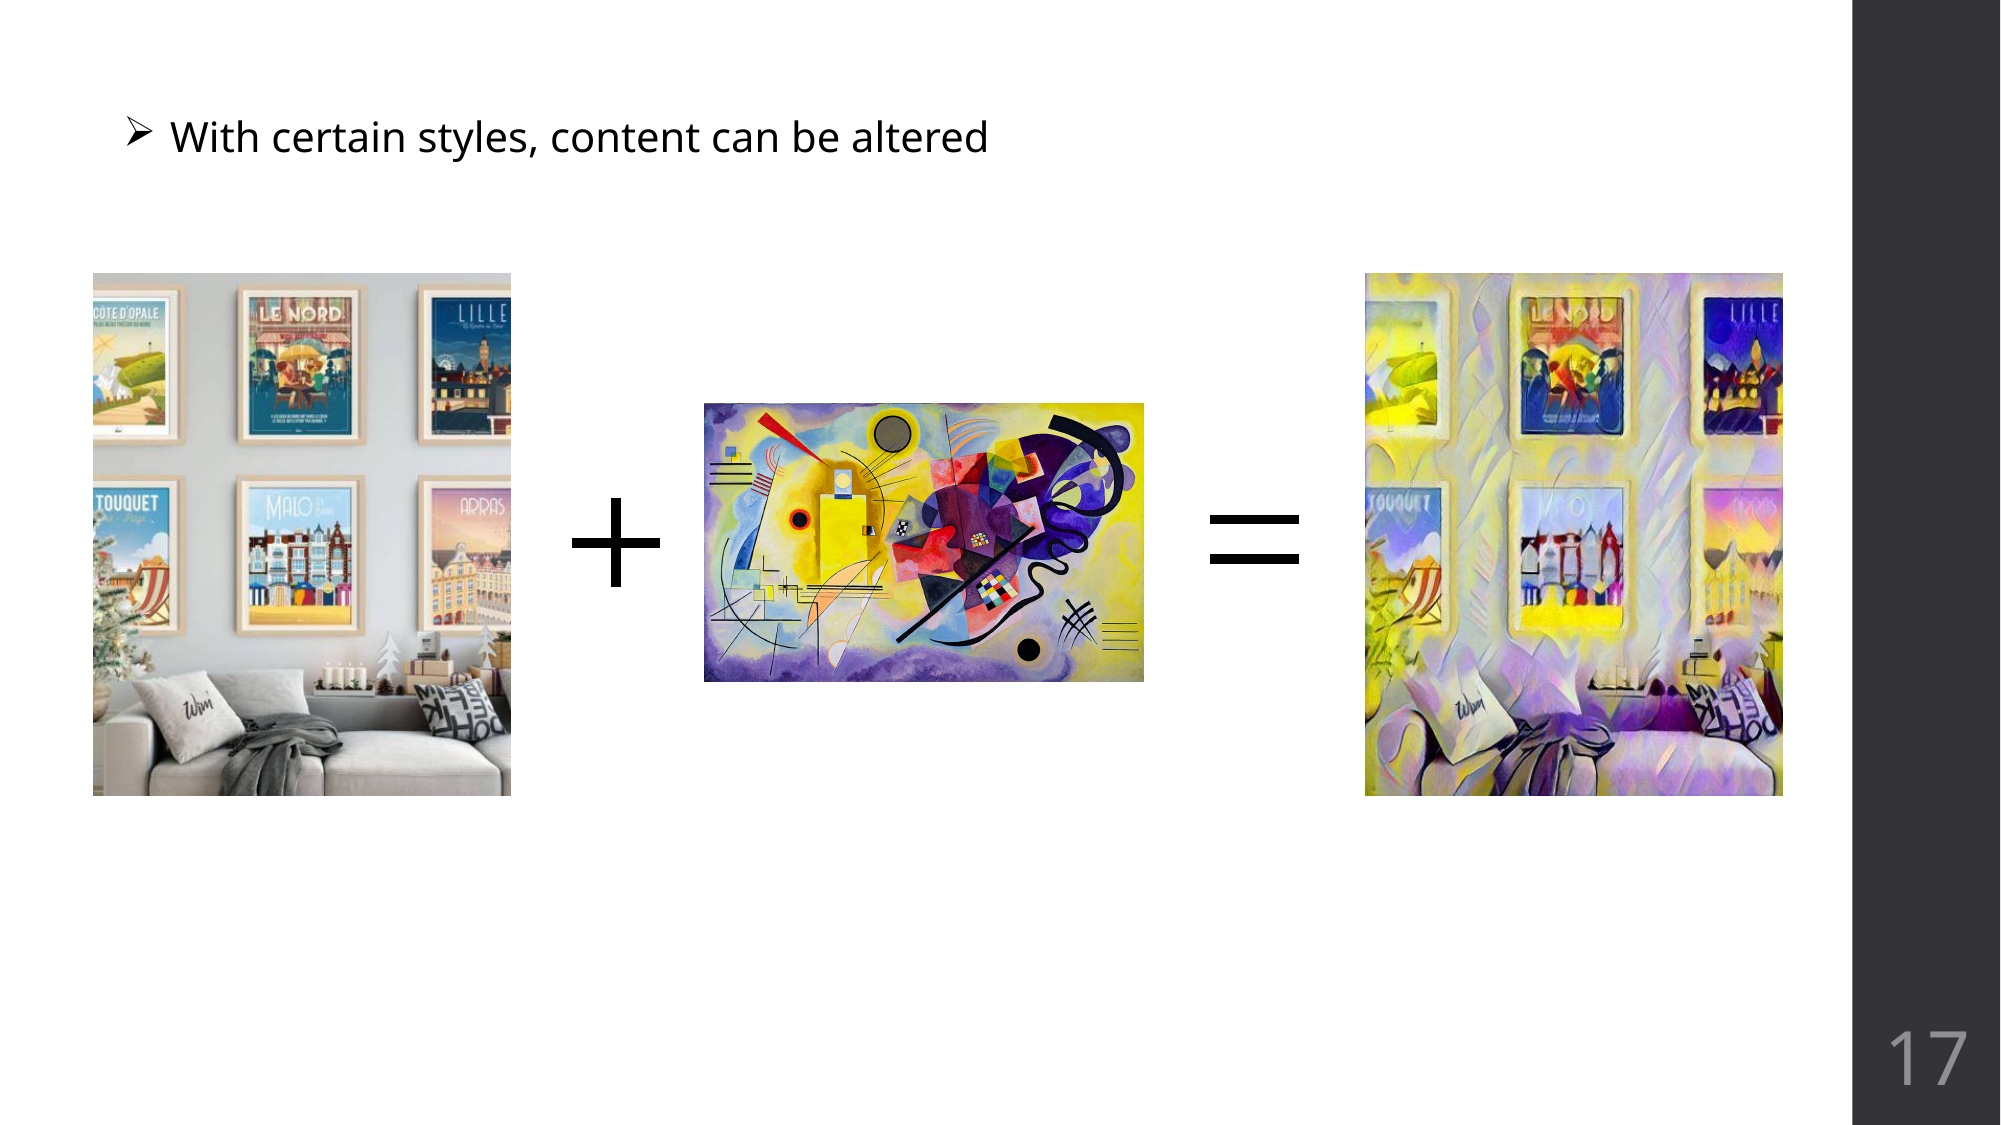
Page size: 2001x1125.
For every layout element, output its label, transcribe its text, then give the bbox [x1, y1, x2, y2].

text_box With certain styles, content can be altered [108, 103, 1666, 169]
picture [704, 403, 1144, 682]
picture [1365, 273, 1784, 796]
picture [93, 273, 511, 796]
slide_number 17 [1852, 1012, 2000, 1110]
